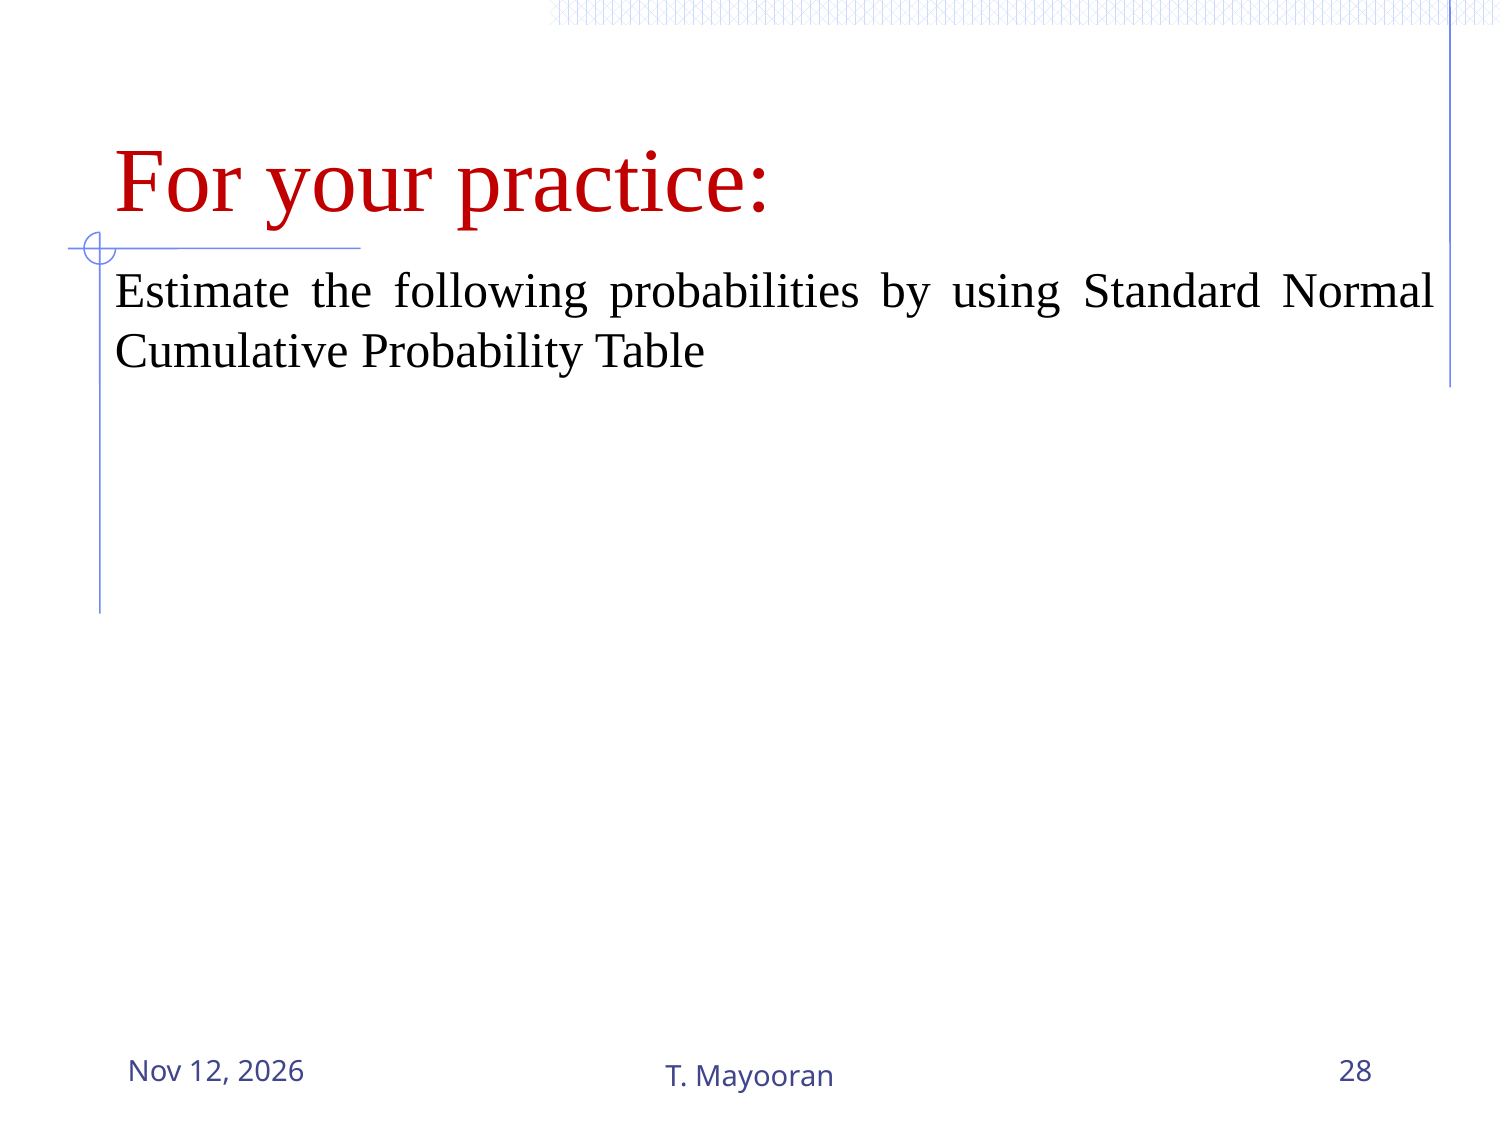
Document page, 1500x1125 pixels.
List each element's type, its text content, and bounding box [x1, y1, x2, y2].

slide_number 12-May-23 [112, 1024, 426, 1101]
slide_number 28 [1074, 1024, 1388, 1101]
title For your practice: [99, 50, 1375, 238]
footer T. Mayooran [512, 1024, 988, 1101]
